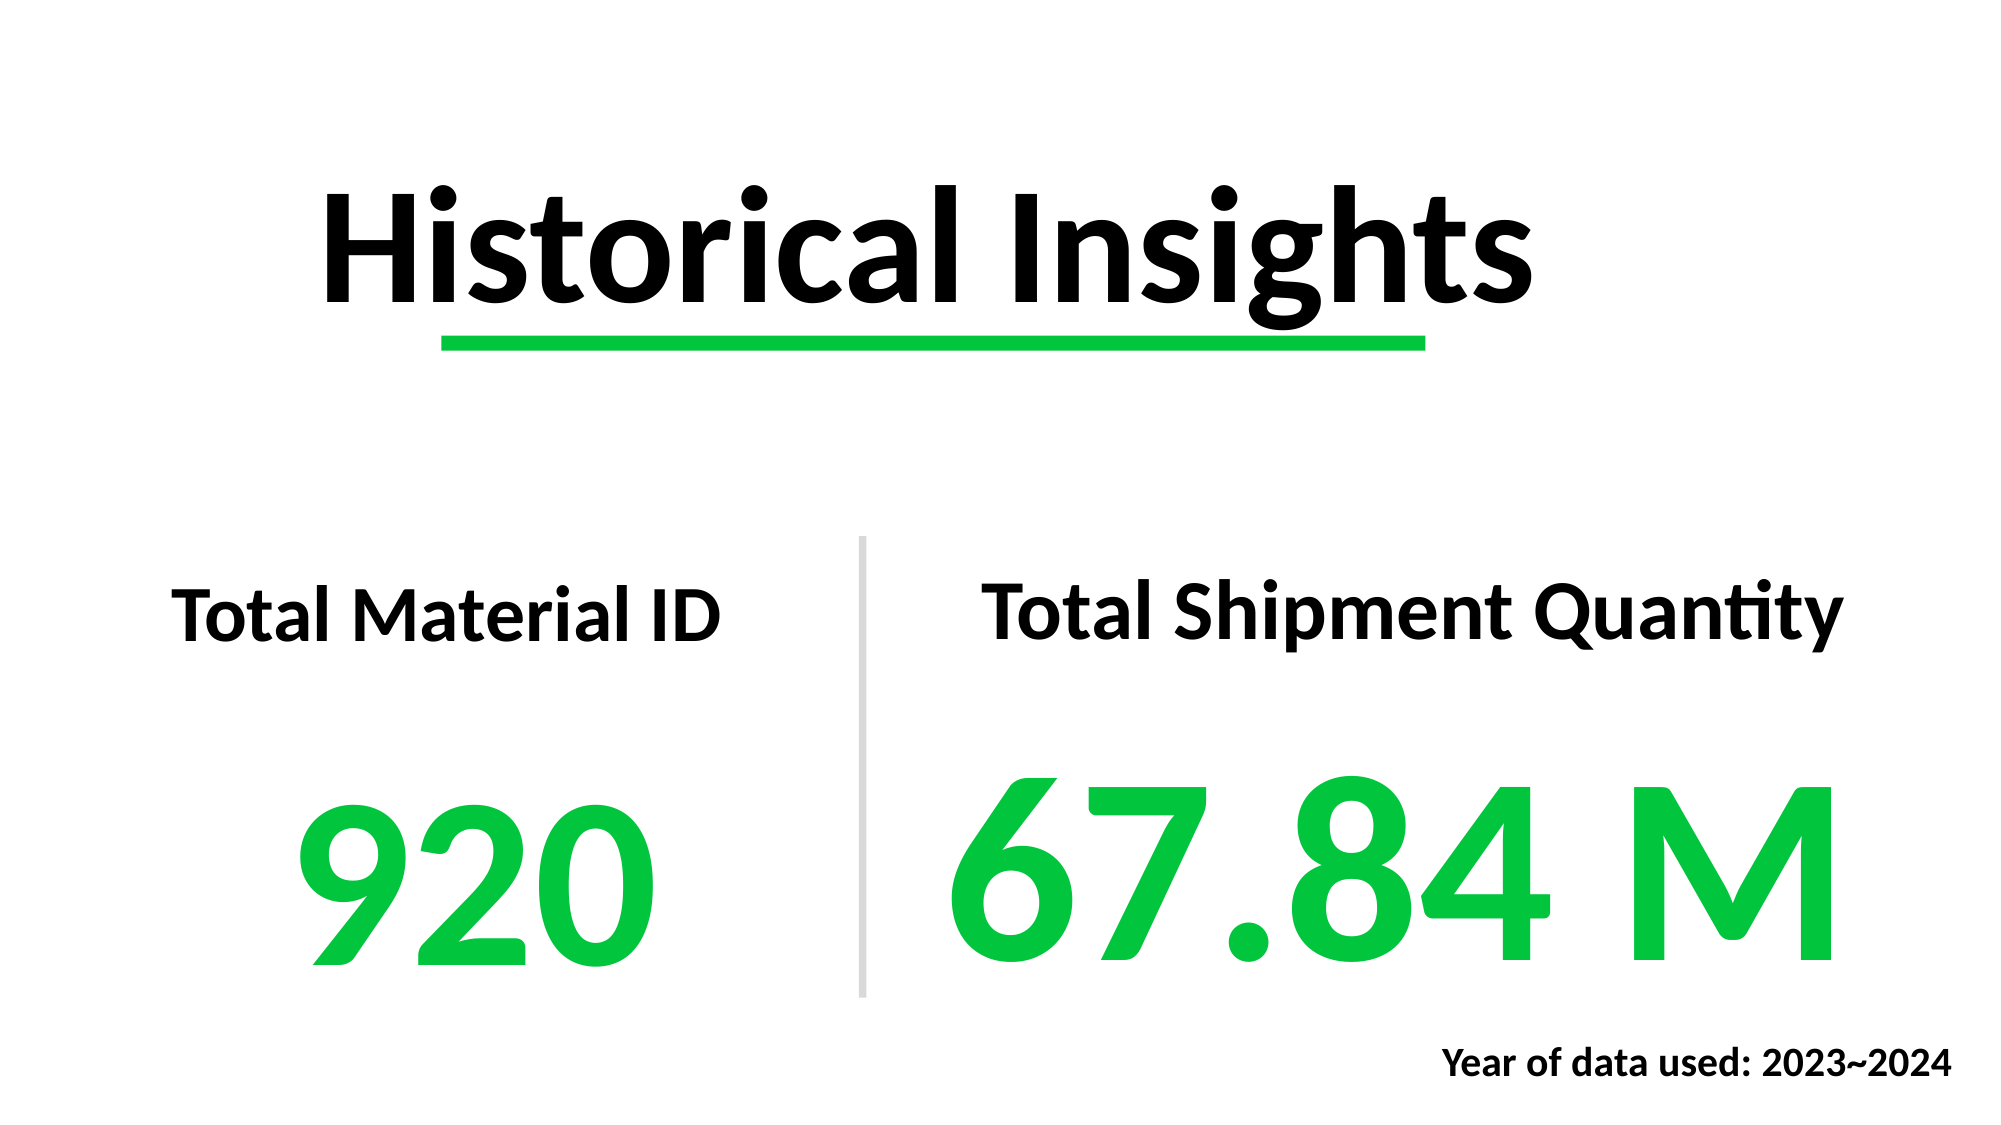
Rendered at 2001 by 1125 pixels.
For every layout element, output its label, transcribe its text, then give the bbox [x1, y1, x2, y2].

text_box Total Material ID [156, 491, 790, 709]
text_box [440, 335, 1427, 352]
text_box Year of data used: 2023~2024 [1427, 1027, 1968, 1093]
text_box 920 [111, 654, 835, 1022]
text_box Total Shipment Quantity [966, 454, 1885, 681]
title Historical Insights [181, 64, 1676, 432]
text_box [858, 535, 867, 999]
text_box 67.84 M [928, 681, 2000, 963]
